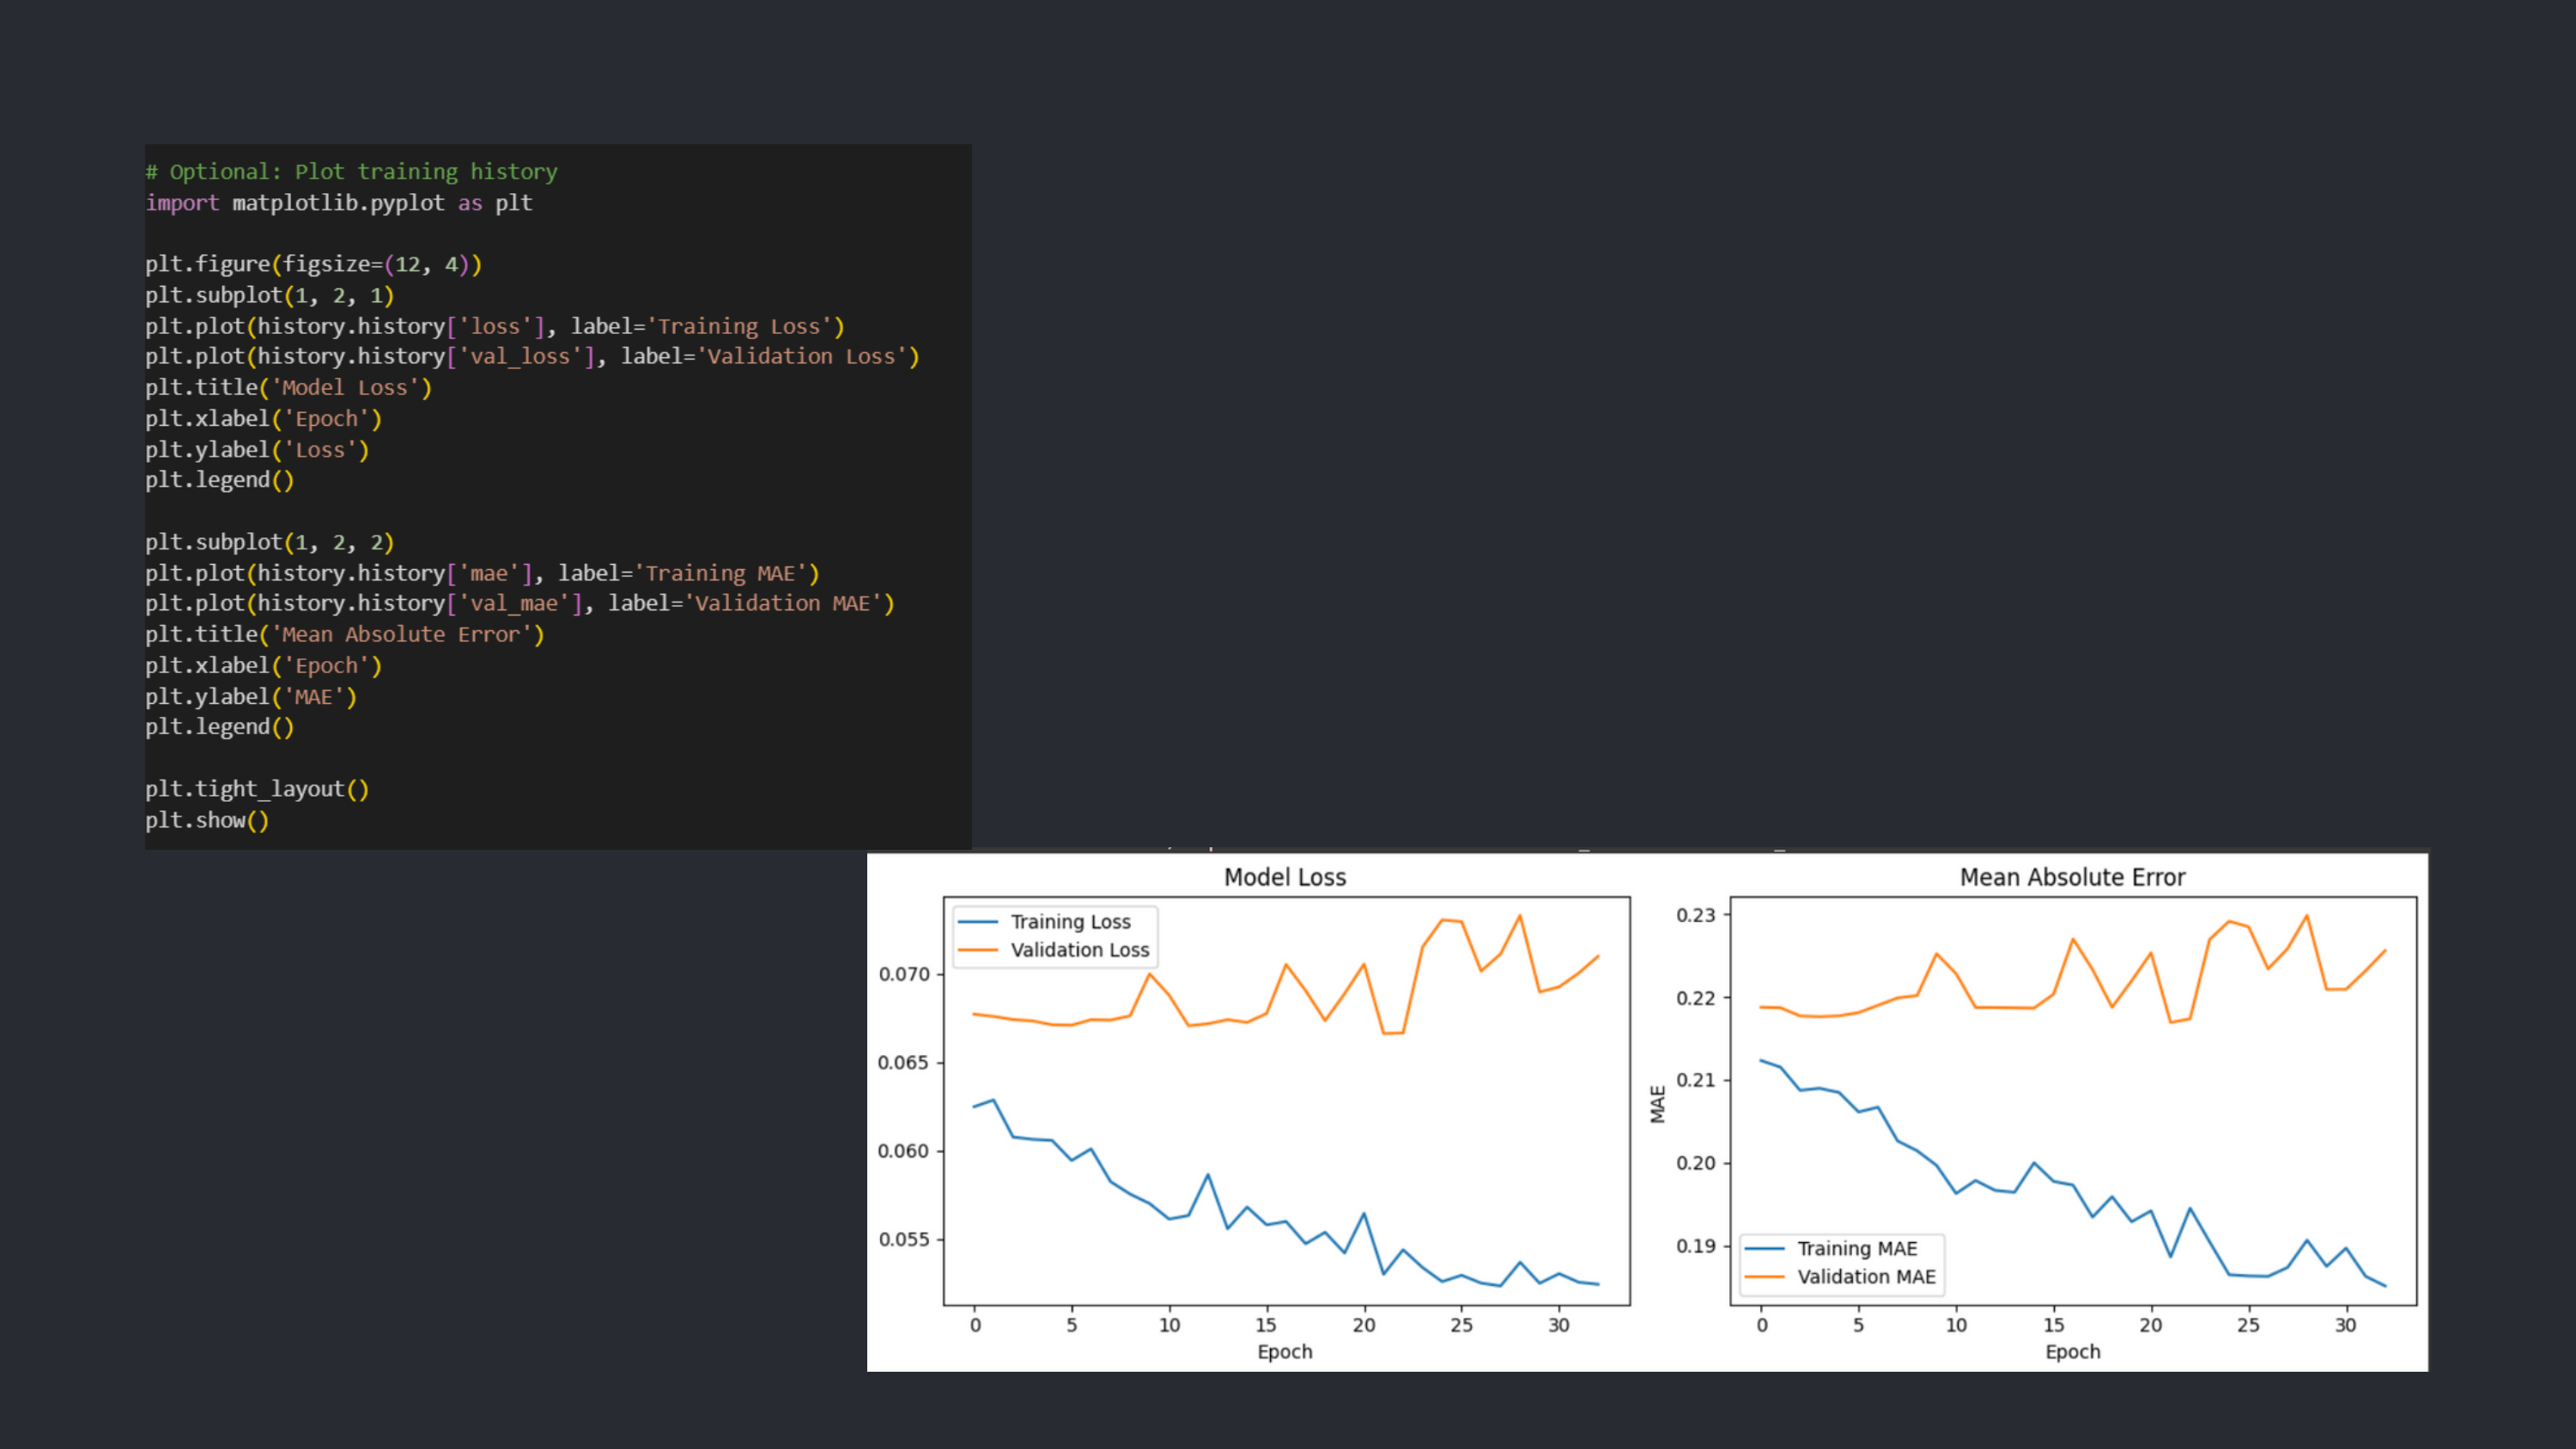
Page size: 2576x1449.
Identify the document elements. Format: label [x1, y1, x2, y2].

text_box [0, 0, 2576, 1449]
